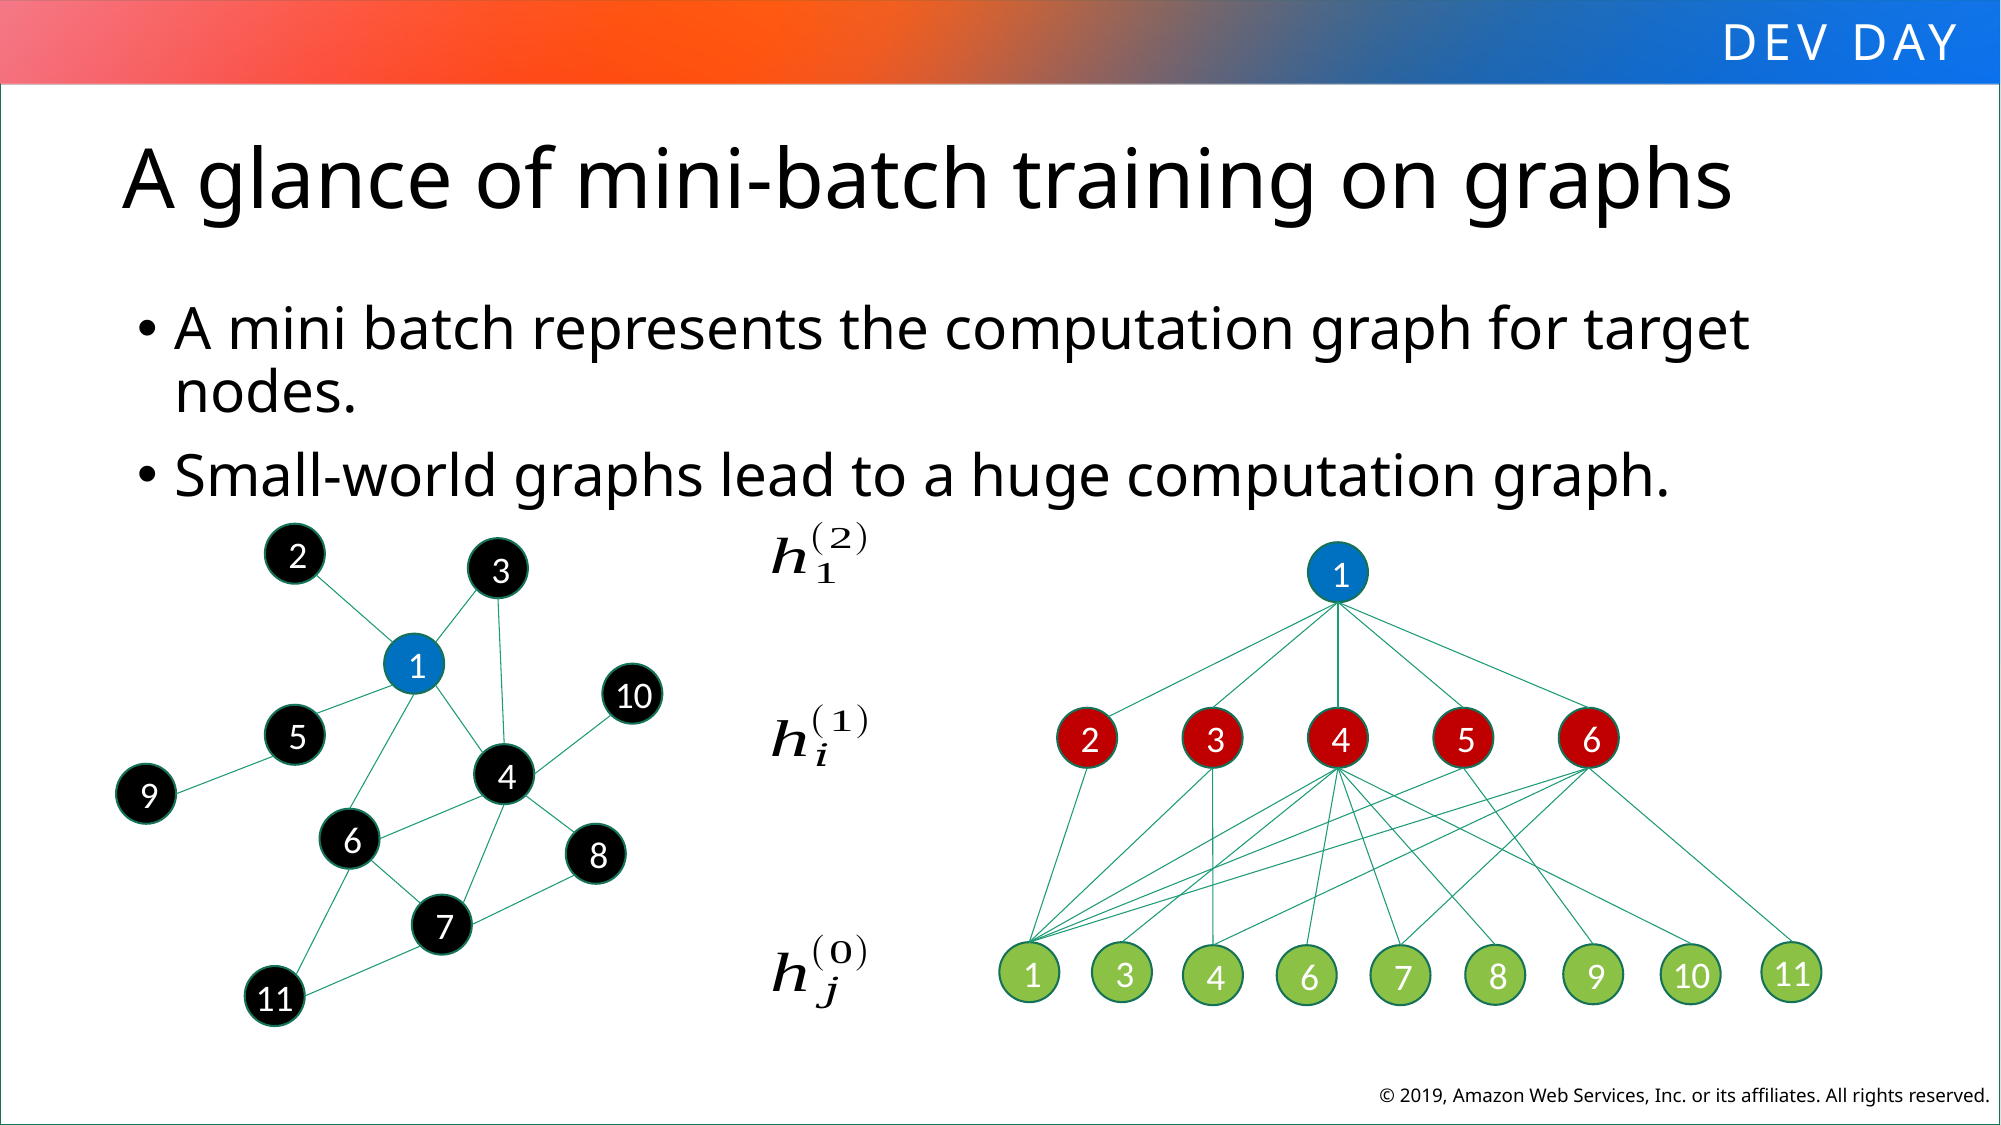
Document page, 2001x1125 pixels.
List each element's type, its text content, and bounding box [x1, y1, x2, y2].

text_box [116, 523, 669, 1028]
list A mini batch represents the computation graph for target nodes. Small-world graphs lead to a huge computation graph. [107, 275, 1882, 787]
list A glance of mini-batch training on graphs [107, 129, 1793, 294]
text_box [769, 519, 1827, 1011]
picture [0, 0, 2001, 90]
